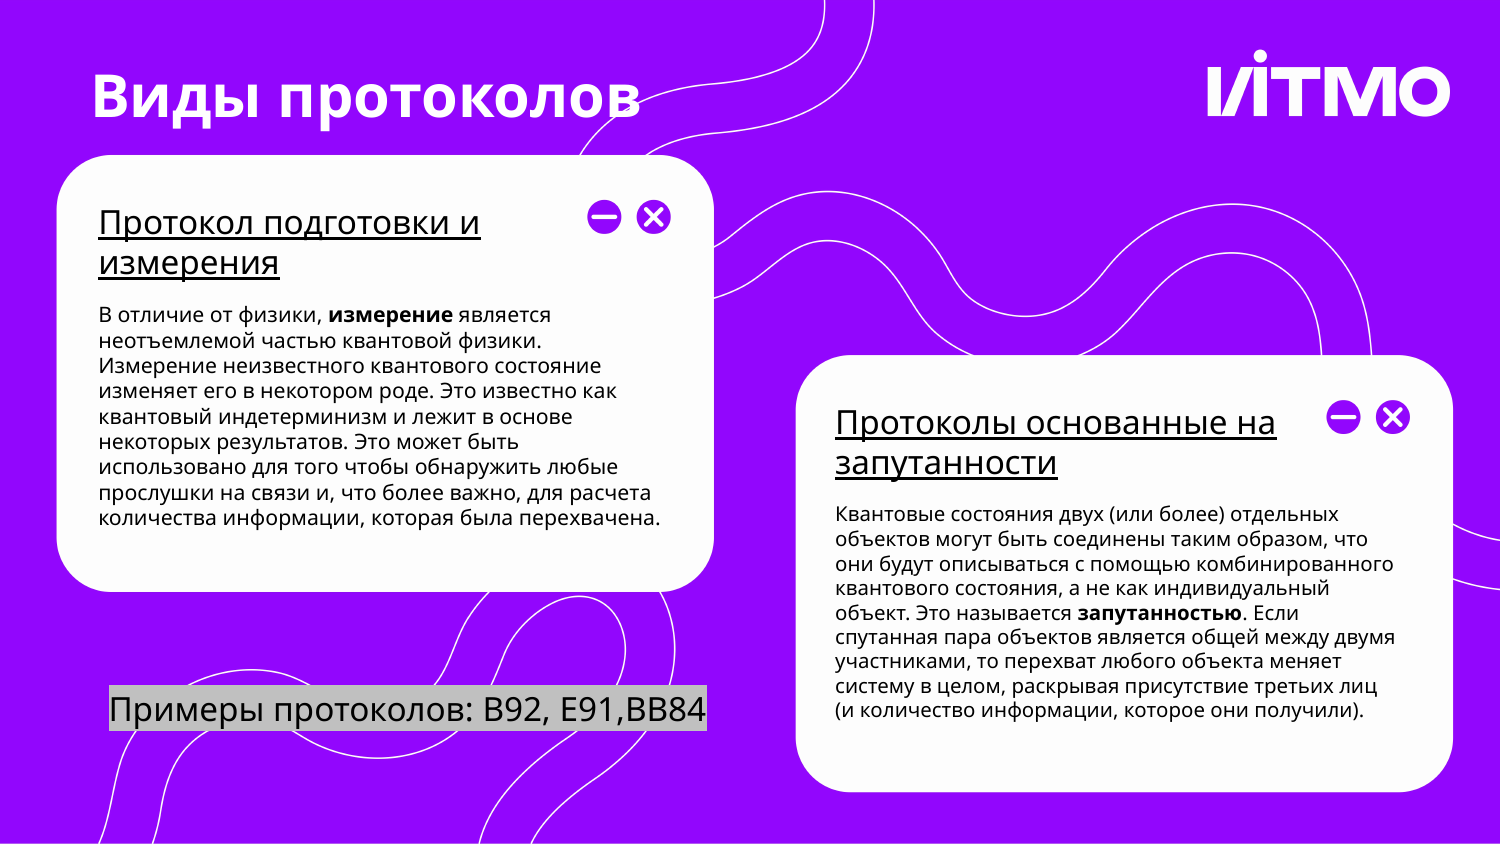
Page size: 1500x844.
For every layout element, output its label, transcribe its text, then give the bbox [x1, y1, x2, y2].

list Протоколы основанные на запутанности [820, 393, 1306, 492]
text_box Примеры протоколов: В92, Е91,ВВ84 [93, 680, 750, 736]
picture [0, 0, 1500, 844]
list В отличие от физики, измерение является неотъемлемой частью квантовой физики. Измерение неизвестного квантового состояние изменяет его в некотором роде. Это известно как квантовый индетерминизм и лежит в основе некоторых результатов. Это может быть использовано для того чтобы обнаружить любые прослушки на связи и, что более важно, для расчета количества информации, которая была перехвачена. [83, 294, 680, 553]
list Квантовые состояния двух (или более) отдельных объектов могут быть соединены таким образом, что они будут описываться с помощью комбинированного квантового состояния, а не как индивидуальный объект. Это называется запутанностью. Если спутанная пара объектов является общей между двумя участниками, то перехват любого объекта меняет систему в целом, раскрывая присутствие третьих лиц (и количество информации, которое они получили). [820, 493, 1417, 753]
list Протокол подготовки и измерения [83, 193, 569, 292]
title Виды протоколов [75, 50, 1195, 137]
